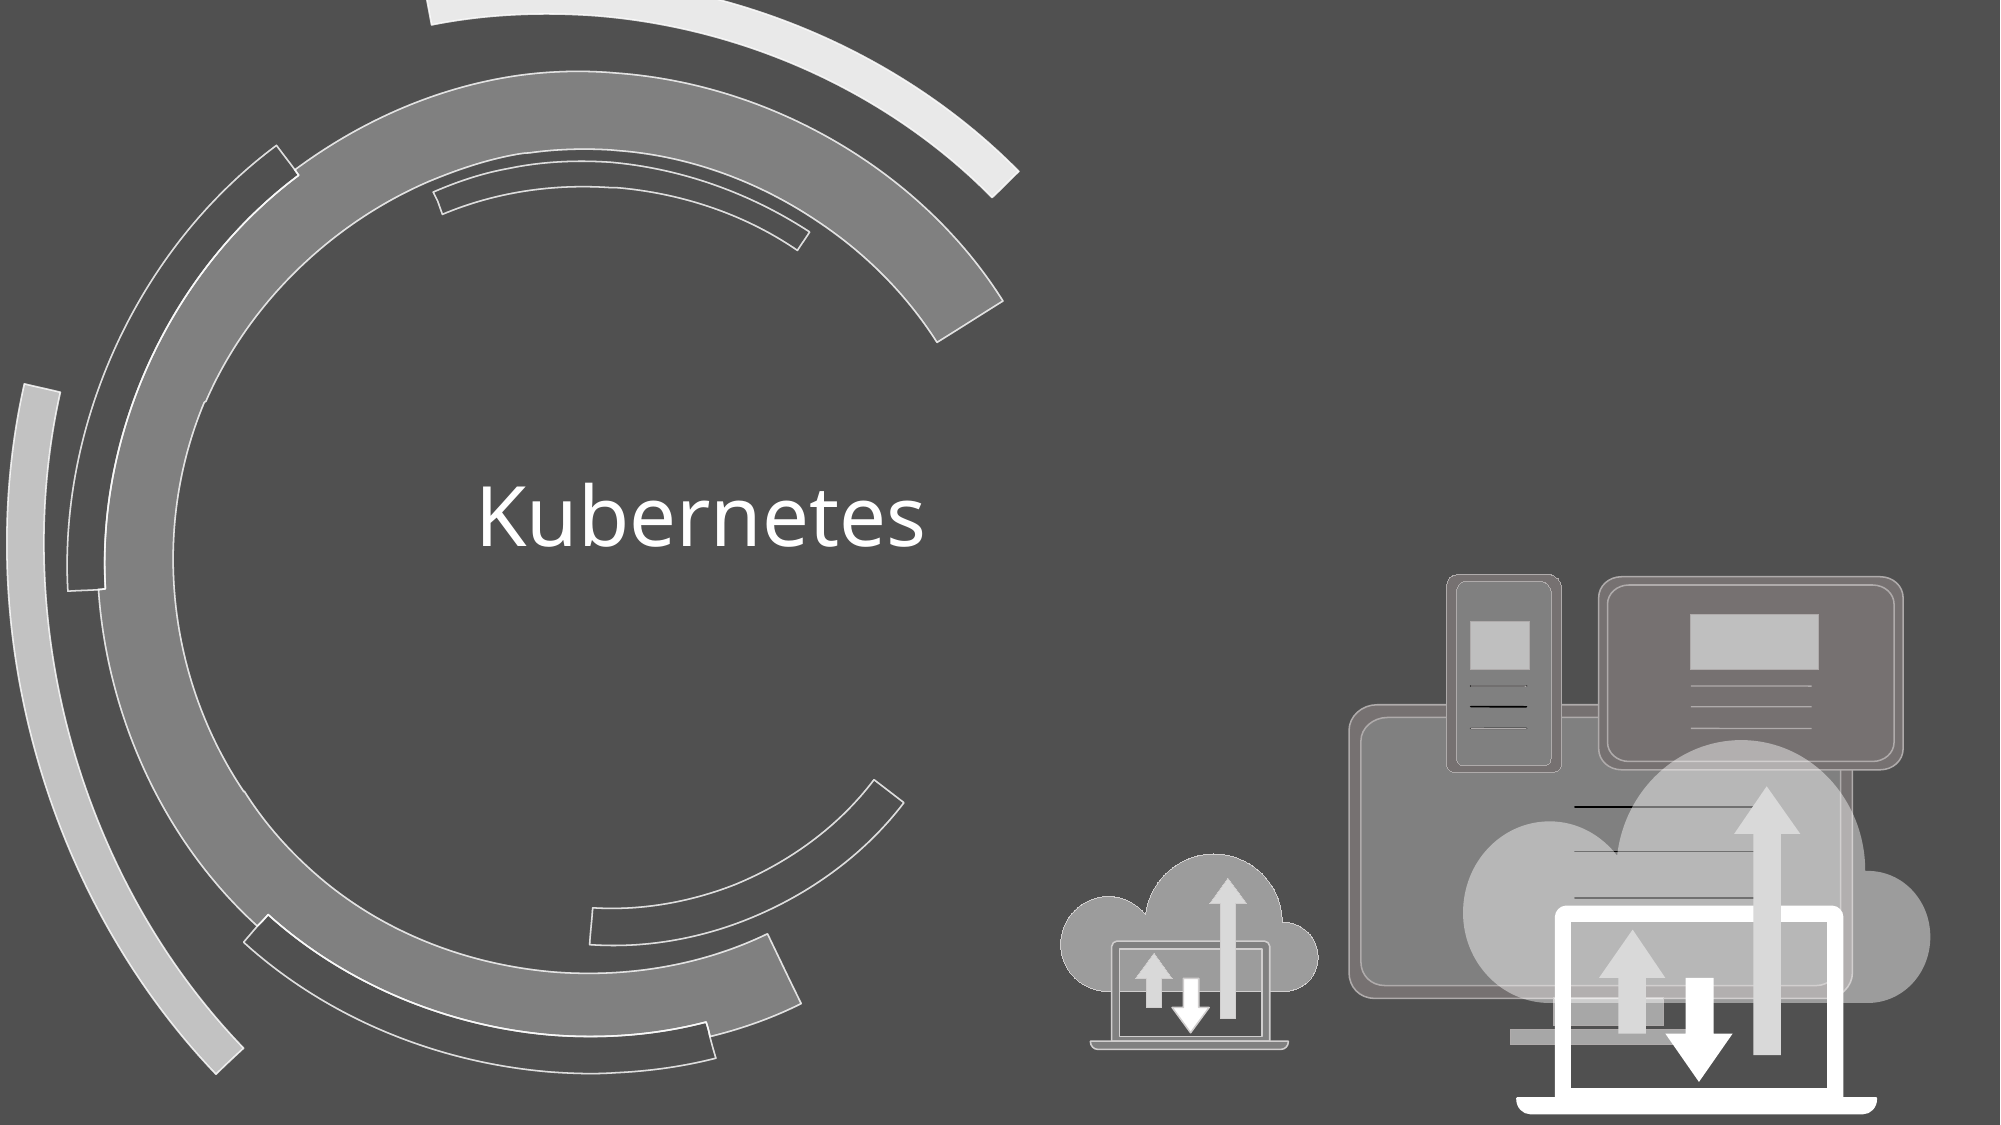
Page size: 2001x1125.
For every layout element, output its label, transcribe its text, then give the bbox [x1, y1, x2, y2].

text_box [0, 0, 1019, 1075]
picture [0, 0, 2000, 1125]
title Kubernetes [1019, 410, 1540, 629]
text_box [1462, 740, 1931, 1114]
